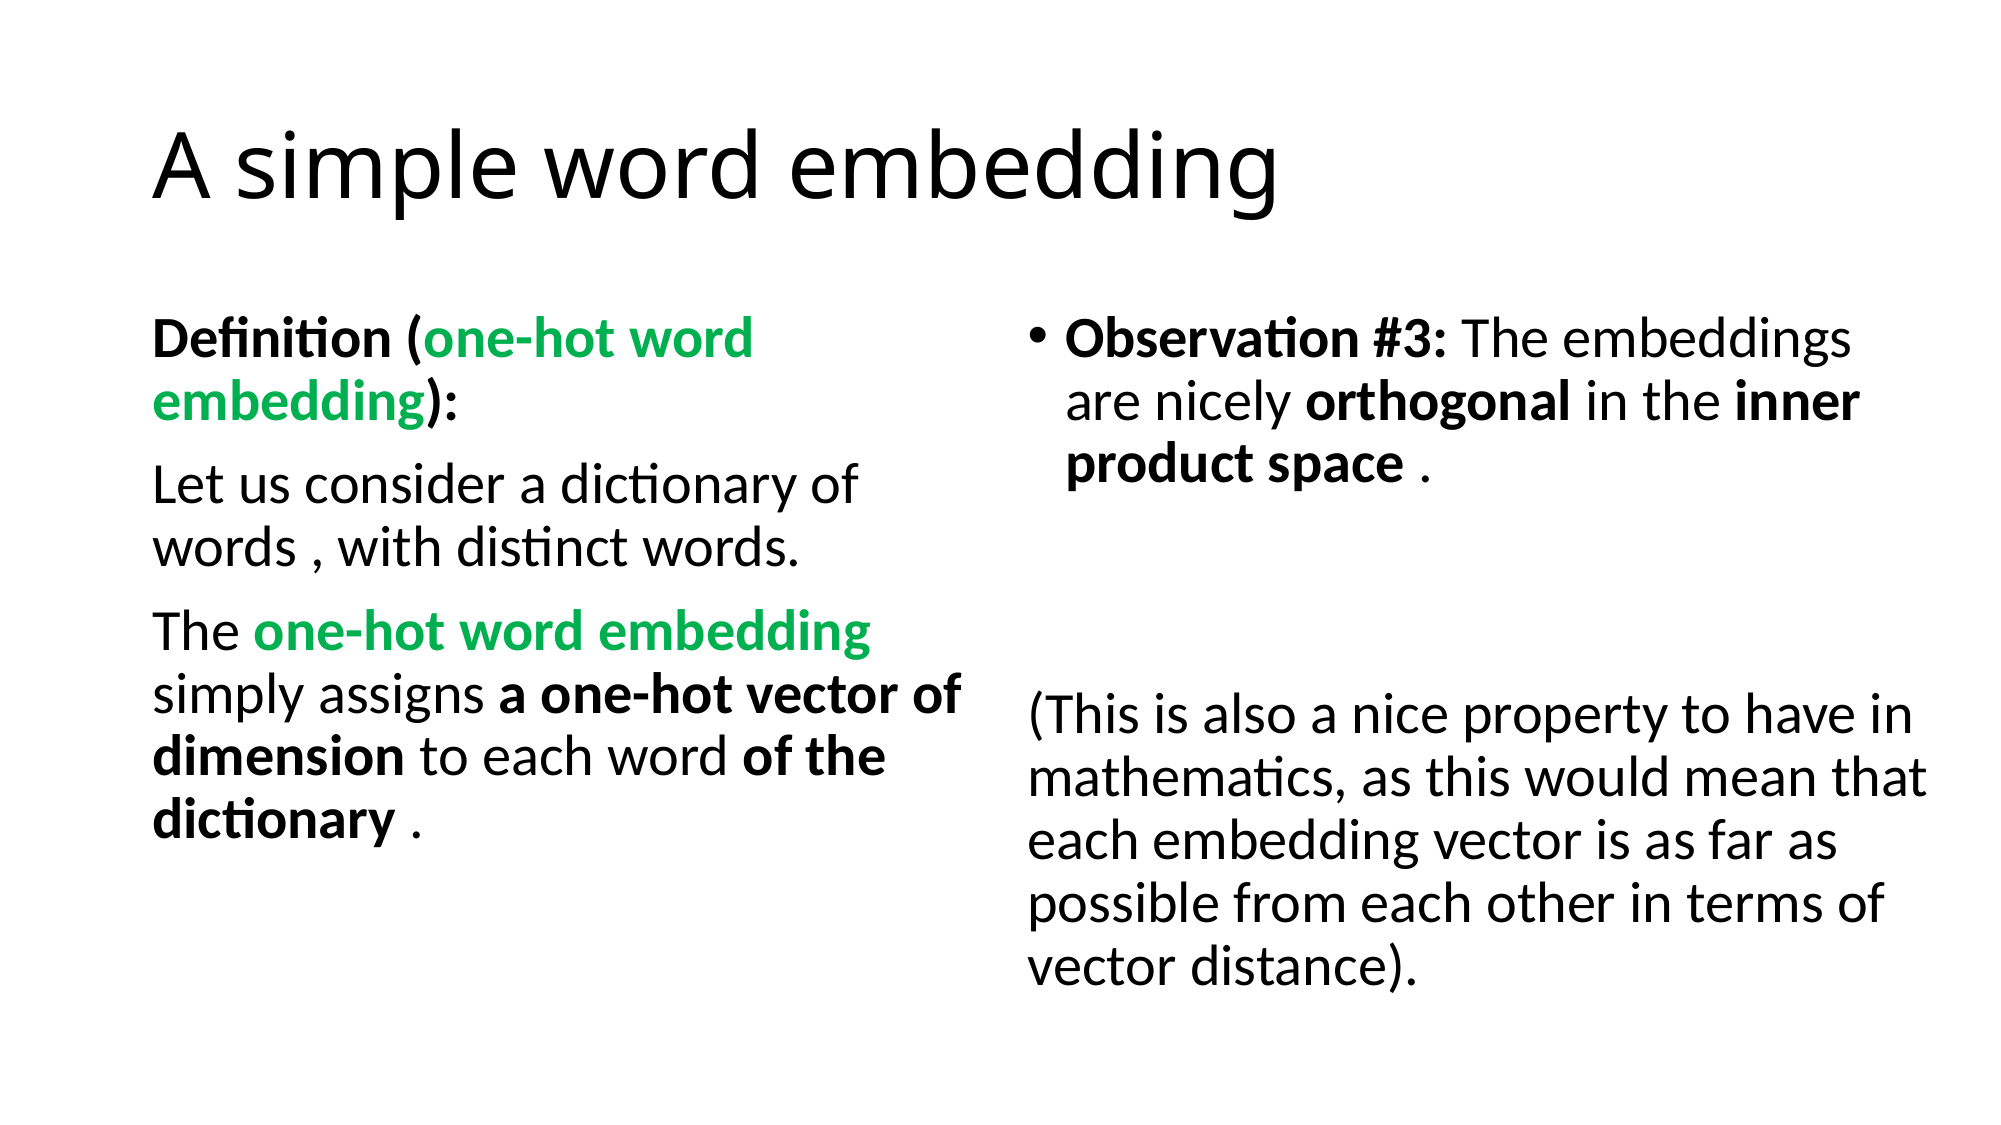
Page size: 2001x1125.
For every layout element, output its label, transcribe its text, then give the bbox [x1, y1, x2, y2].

title A simple word embedding [137, 59, 1863, 278]
